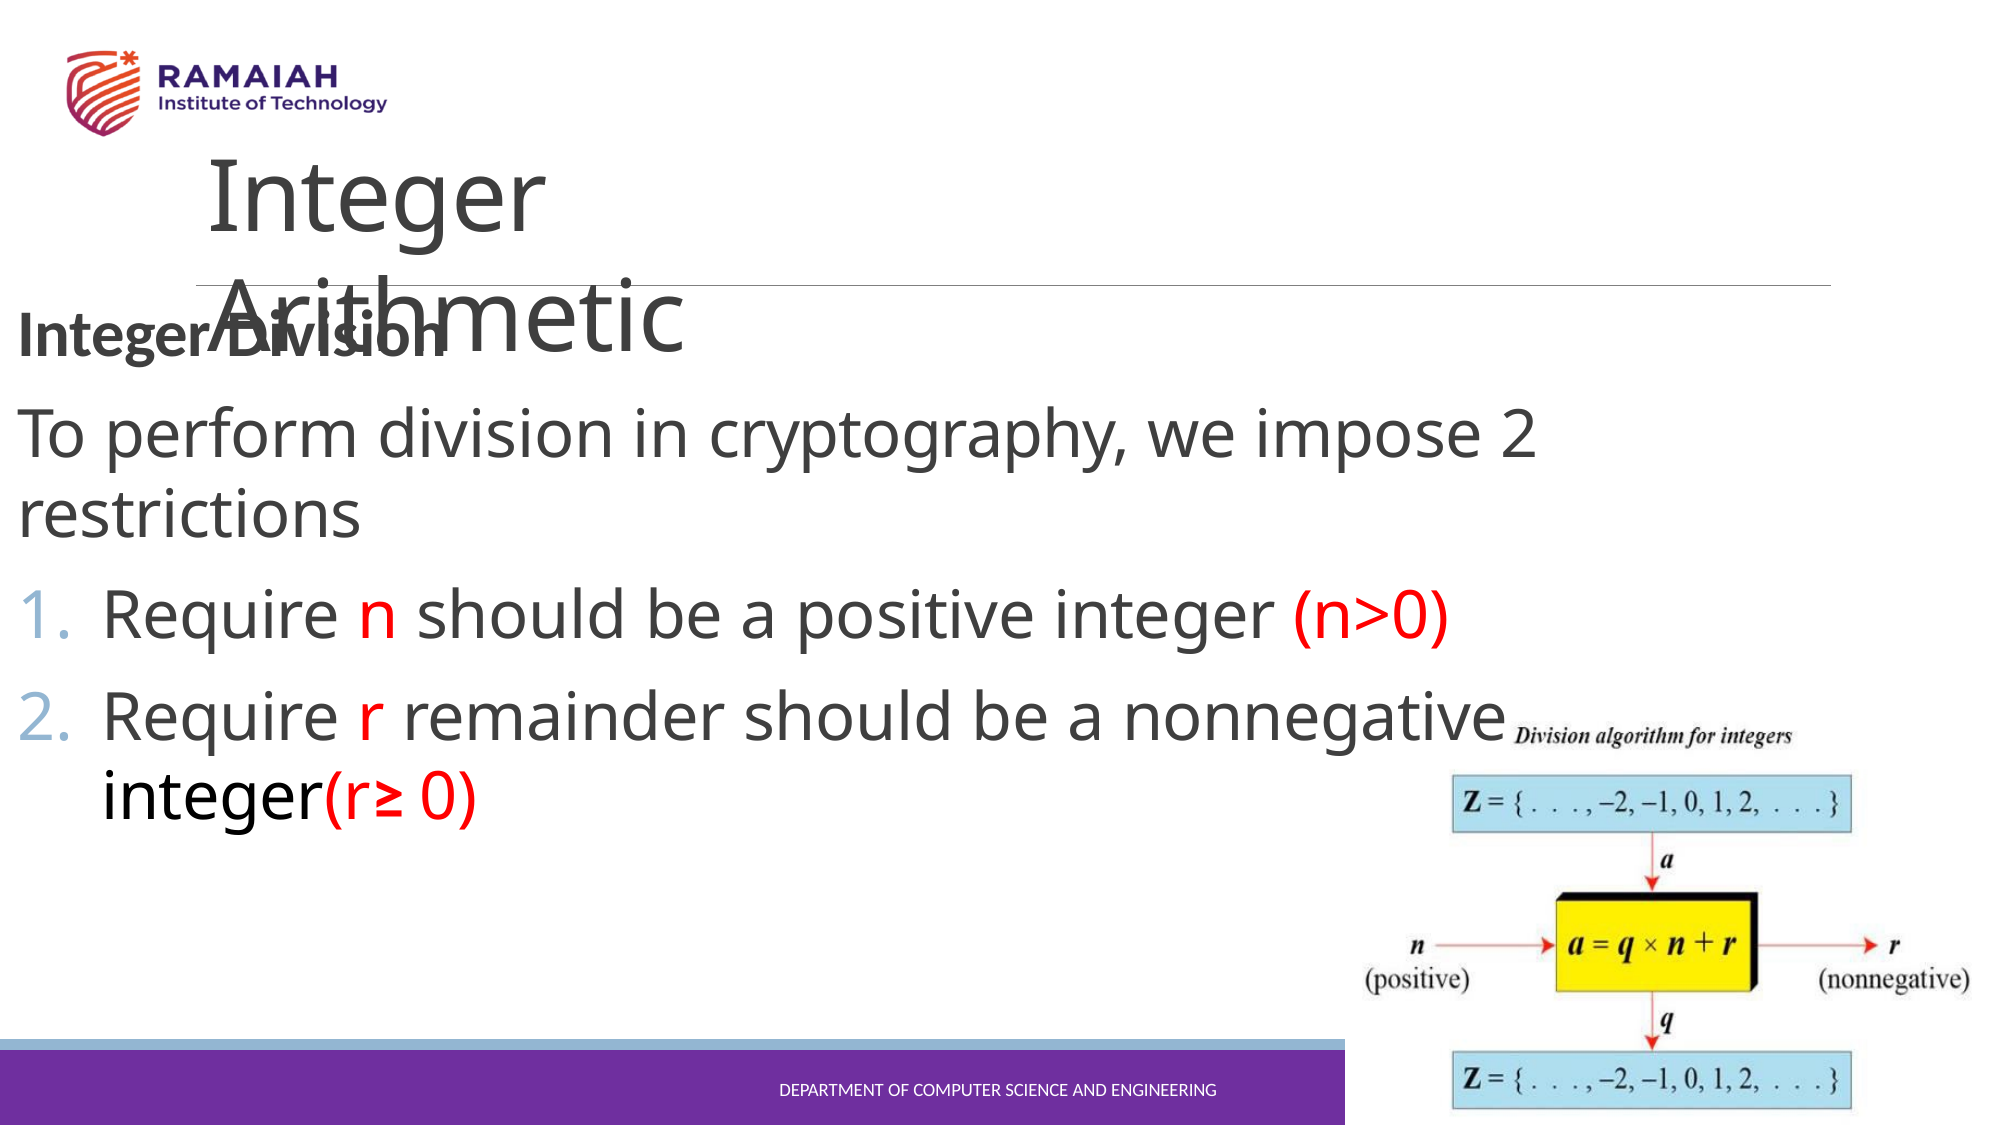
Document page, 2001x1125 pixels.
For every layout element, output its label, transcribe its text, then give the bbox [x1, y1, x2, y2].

picture [65, 49, 388, 137]
text_box DEPARTMENT OF COMPUTER SCIENCE AND ENGINEERING [777, 1075, 1224, 1100]
text_box Integer Division To perform division in cryptography, we impose 2 restrictions Require n should be a positive integer (n>0) Require r remainder should be a nonnegative integer(r≥ 0) [15, 266, 1637, 834]
picture [1345, 673, 2000, 1125]
title Integer Arithmetic [205, 129, 925, 266]
